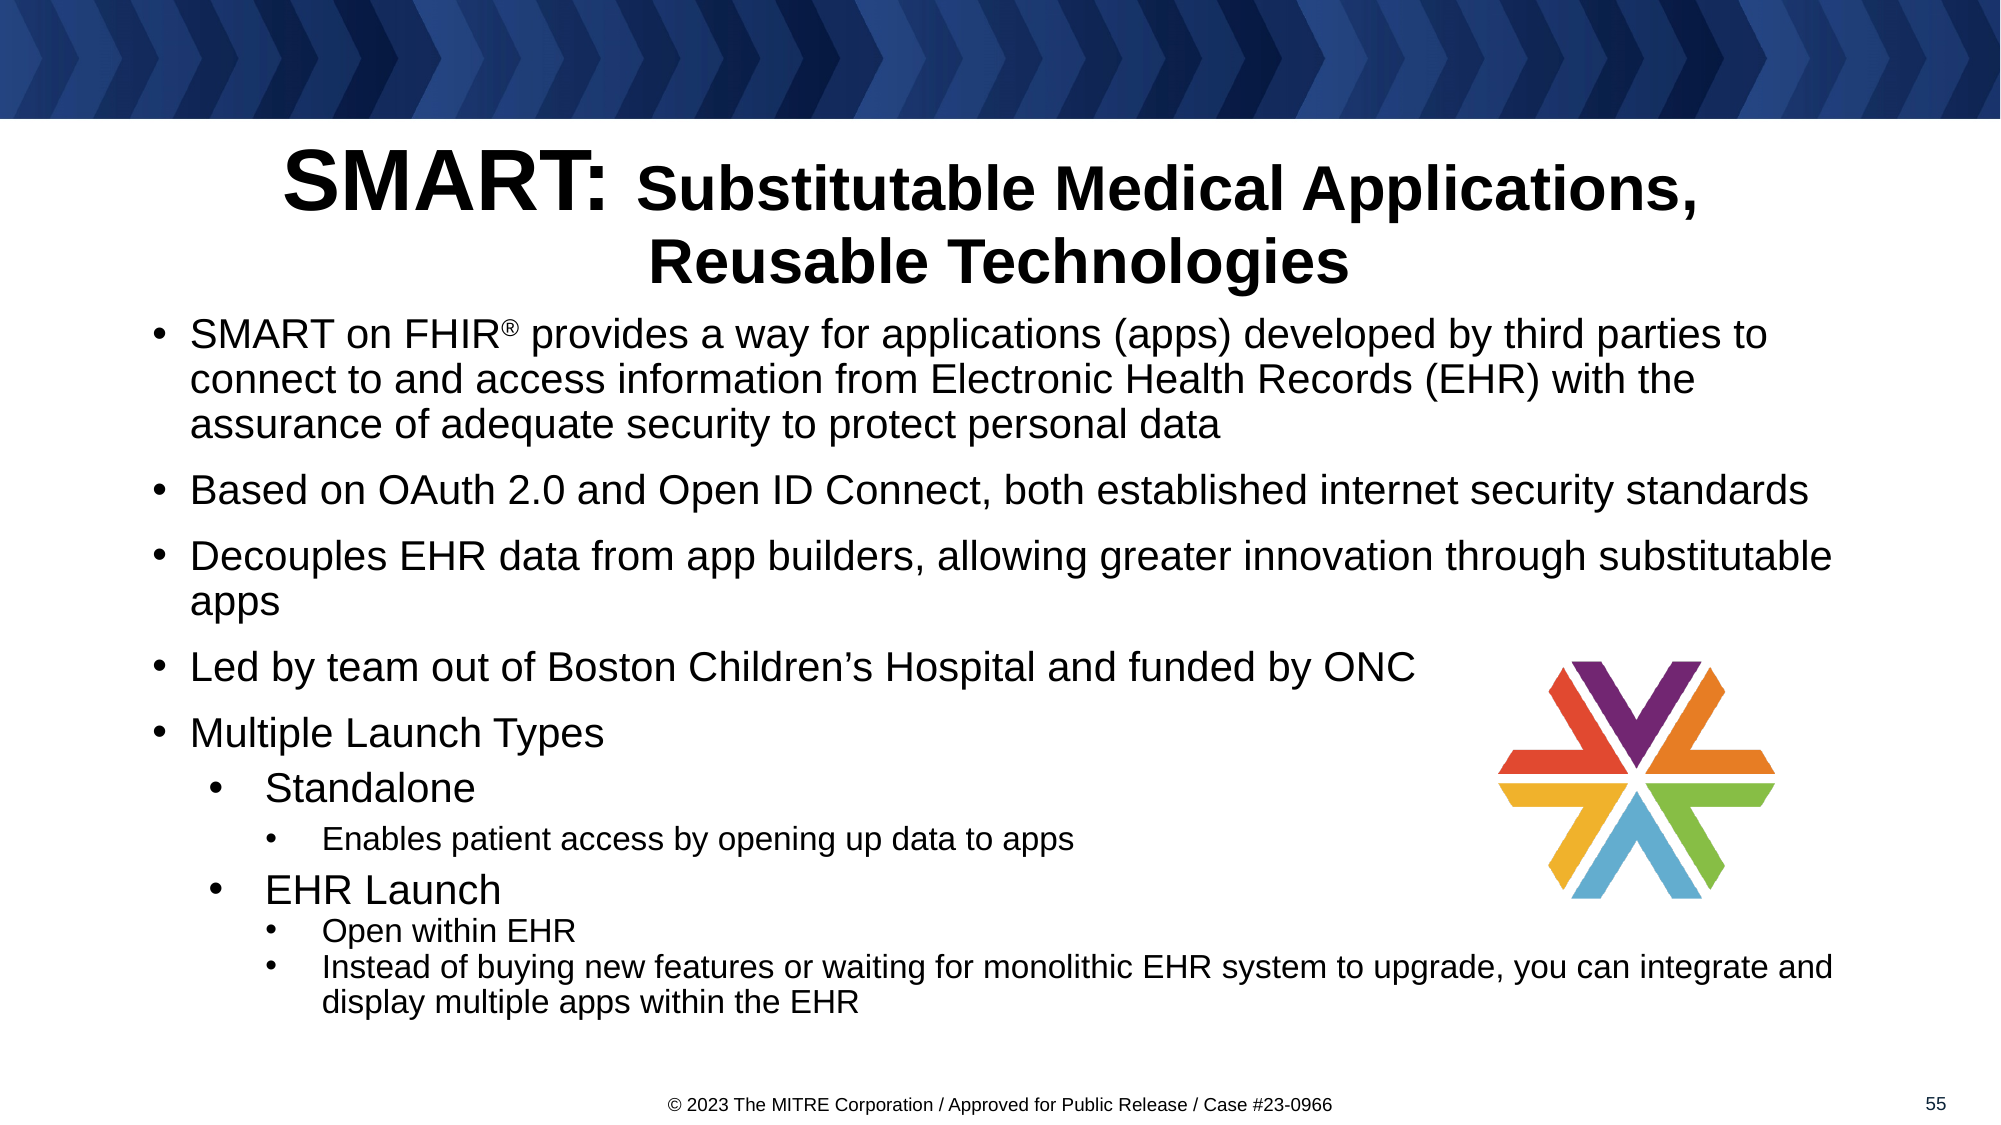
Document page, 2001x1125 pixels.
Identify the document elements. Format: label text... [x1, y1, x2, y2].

picture [0, 0, 2001, 1125]
title SMART: Substitutable Medical Applications, Reusable Technologies [137, 126, 1863, 305]
list SMART on FHIR® provides a way for applications (apps) developed by third parties to connect to and access information from Electronic Health Records (EHR) with the assurance of adequate security to protect personal data Based on OAuth 2.0 and Open ID Connect, both established internet security standards Decouples EHR data from app builders, allowing greater innovation through substitutable apps Led by team out of Boston Children’s Hospital and funded by ONC Multiple Launch Types Standalone Enables patient access by opening up data to apps EHR Launch Open within EHR Instead of buying new features or waiting for monolithic EHR system to upgrade, you can integrate and display multiple apps within the EHR [137, 305, 1863, 1020]
text_box 55 [1844, 1091, 1947, 1115]
